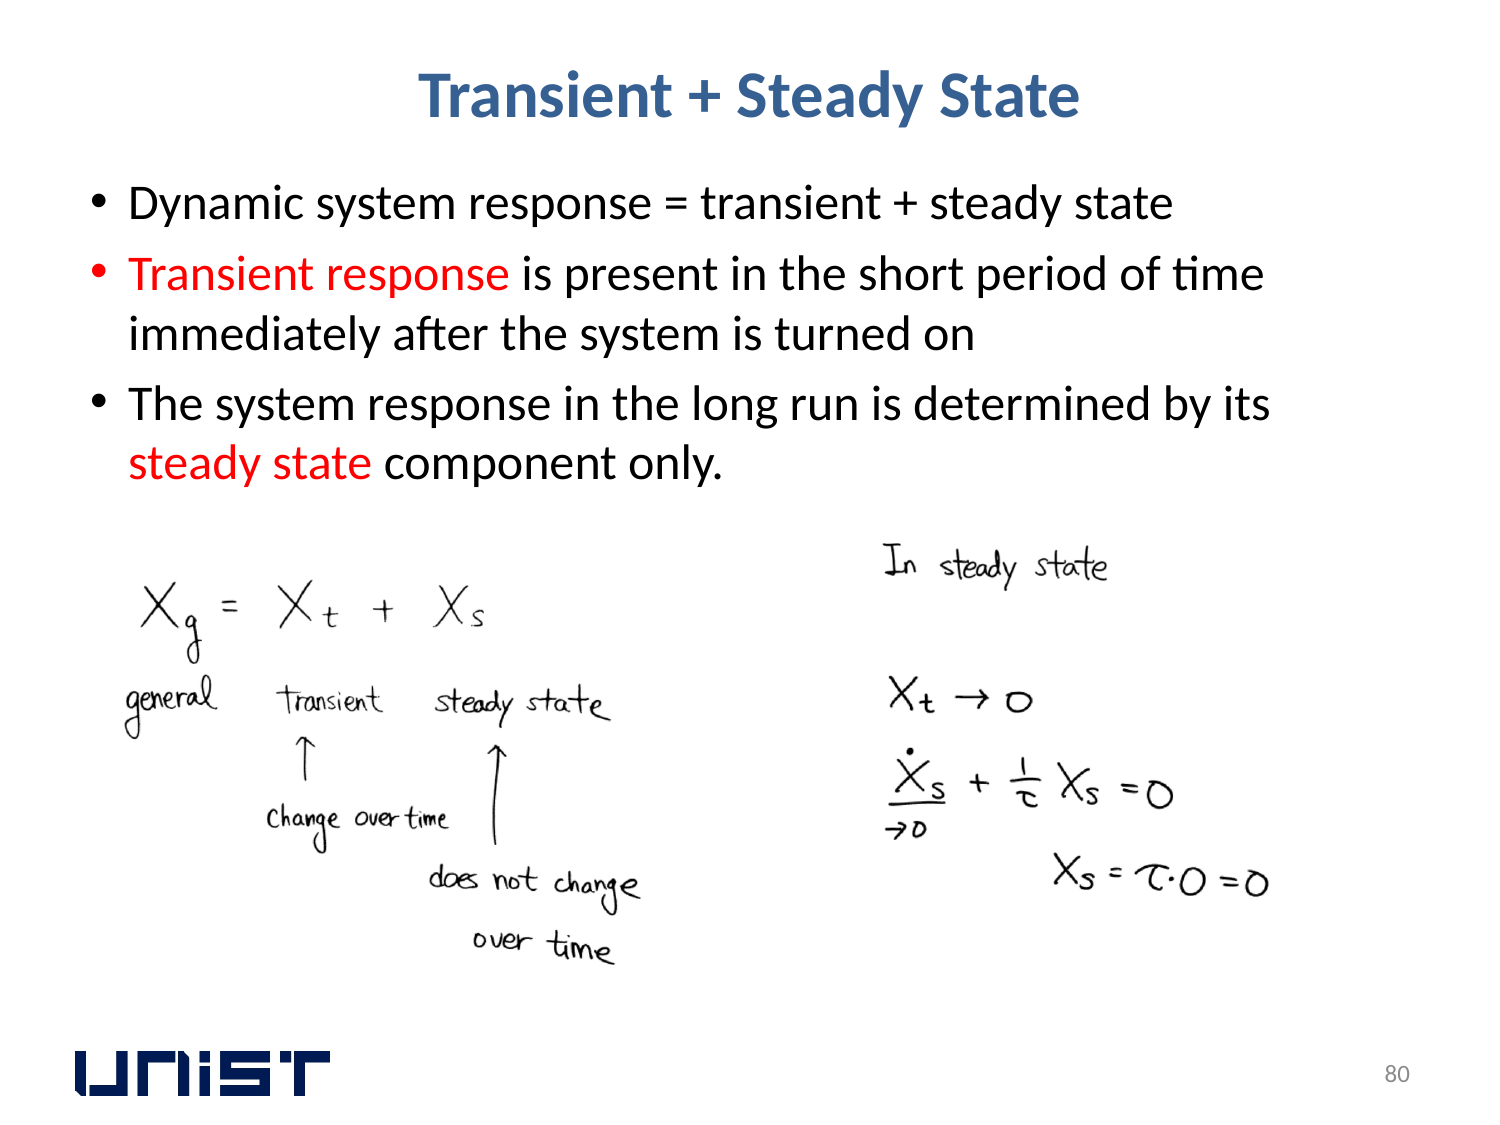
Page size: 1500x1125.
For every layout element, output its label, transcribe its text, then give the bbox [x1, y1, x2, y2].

picture [859, 662, 1288, 914]
slide_number 80 [1074, 1042, 1425, 1103]
title Transient + Steady State [74, 44, 1426, 138]
picture [874, 534, 1109, 595]
list Dynamic system response = transient + steady state Transient response is present in the short period of time immediately after the system is turned on The system response in the long run is determined by its steady state component only. [74, 162, 1426, 1026]
picture [112, 568, 651, 972]
picture [75, 1051, 330, 1096]
